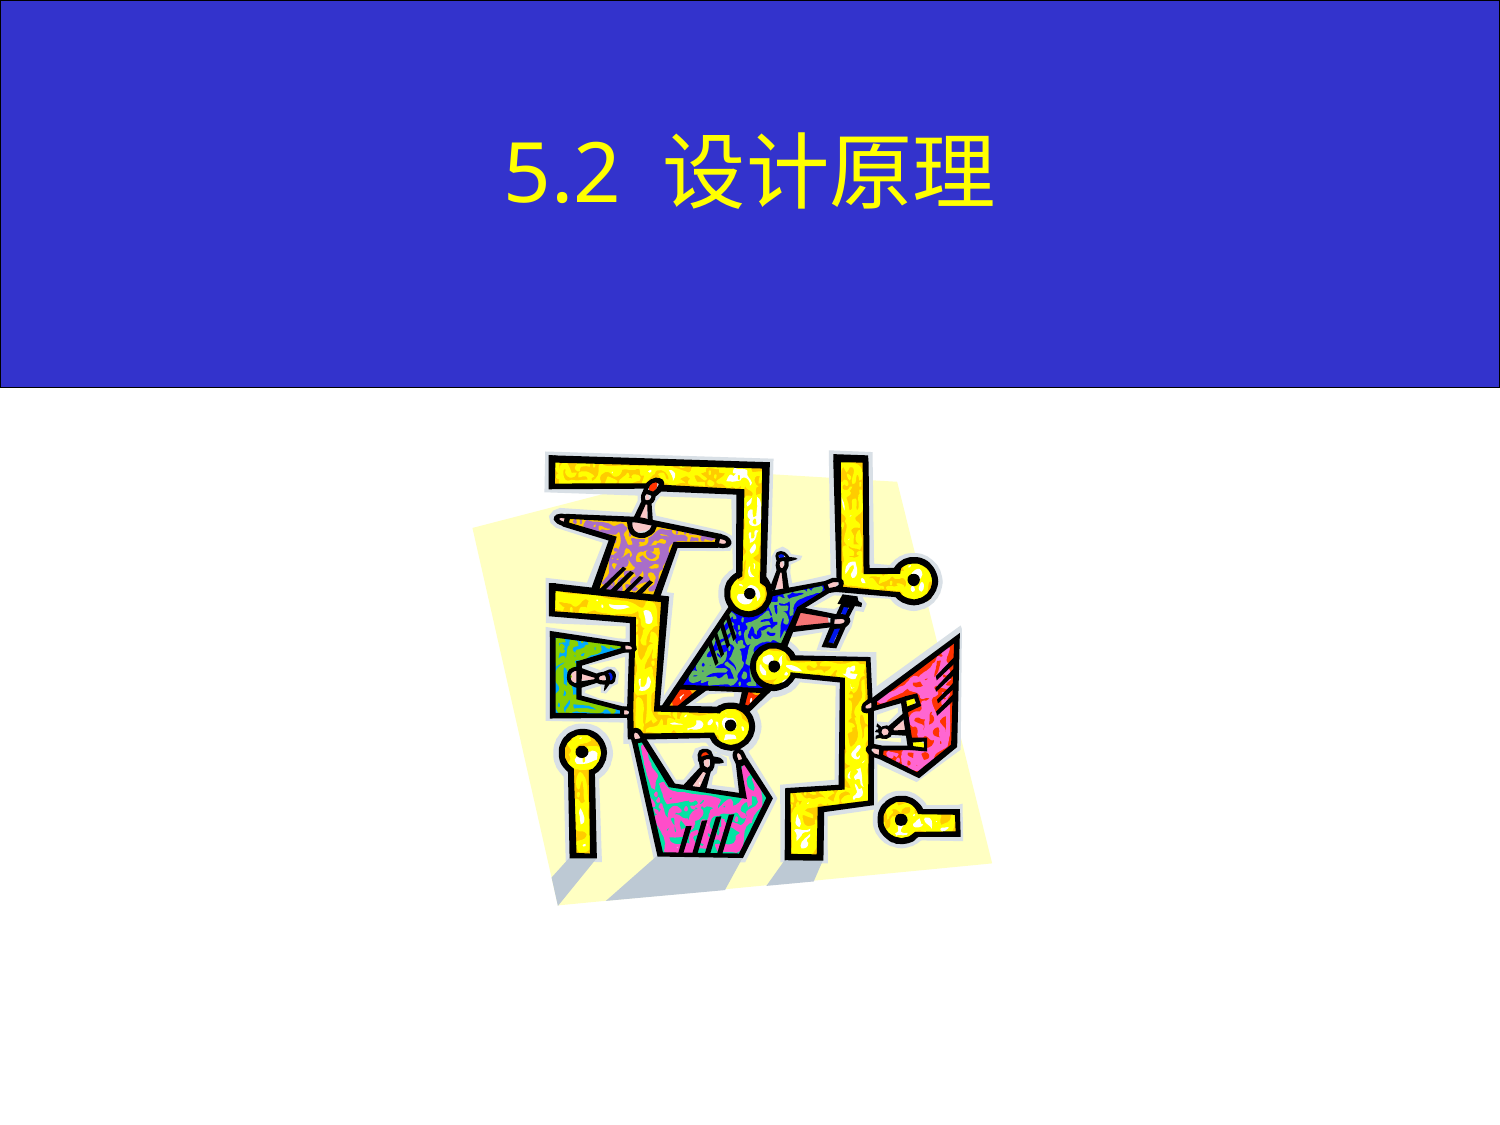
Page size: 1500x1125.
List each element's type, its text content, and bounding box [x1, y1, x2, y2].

title 5.2 设计原理 [112, 74, 1388, 263]
picture [466, 443, 999, 913]
